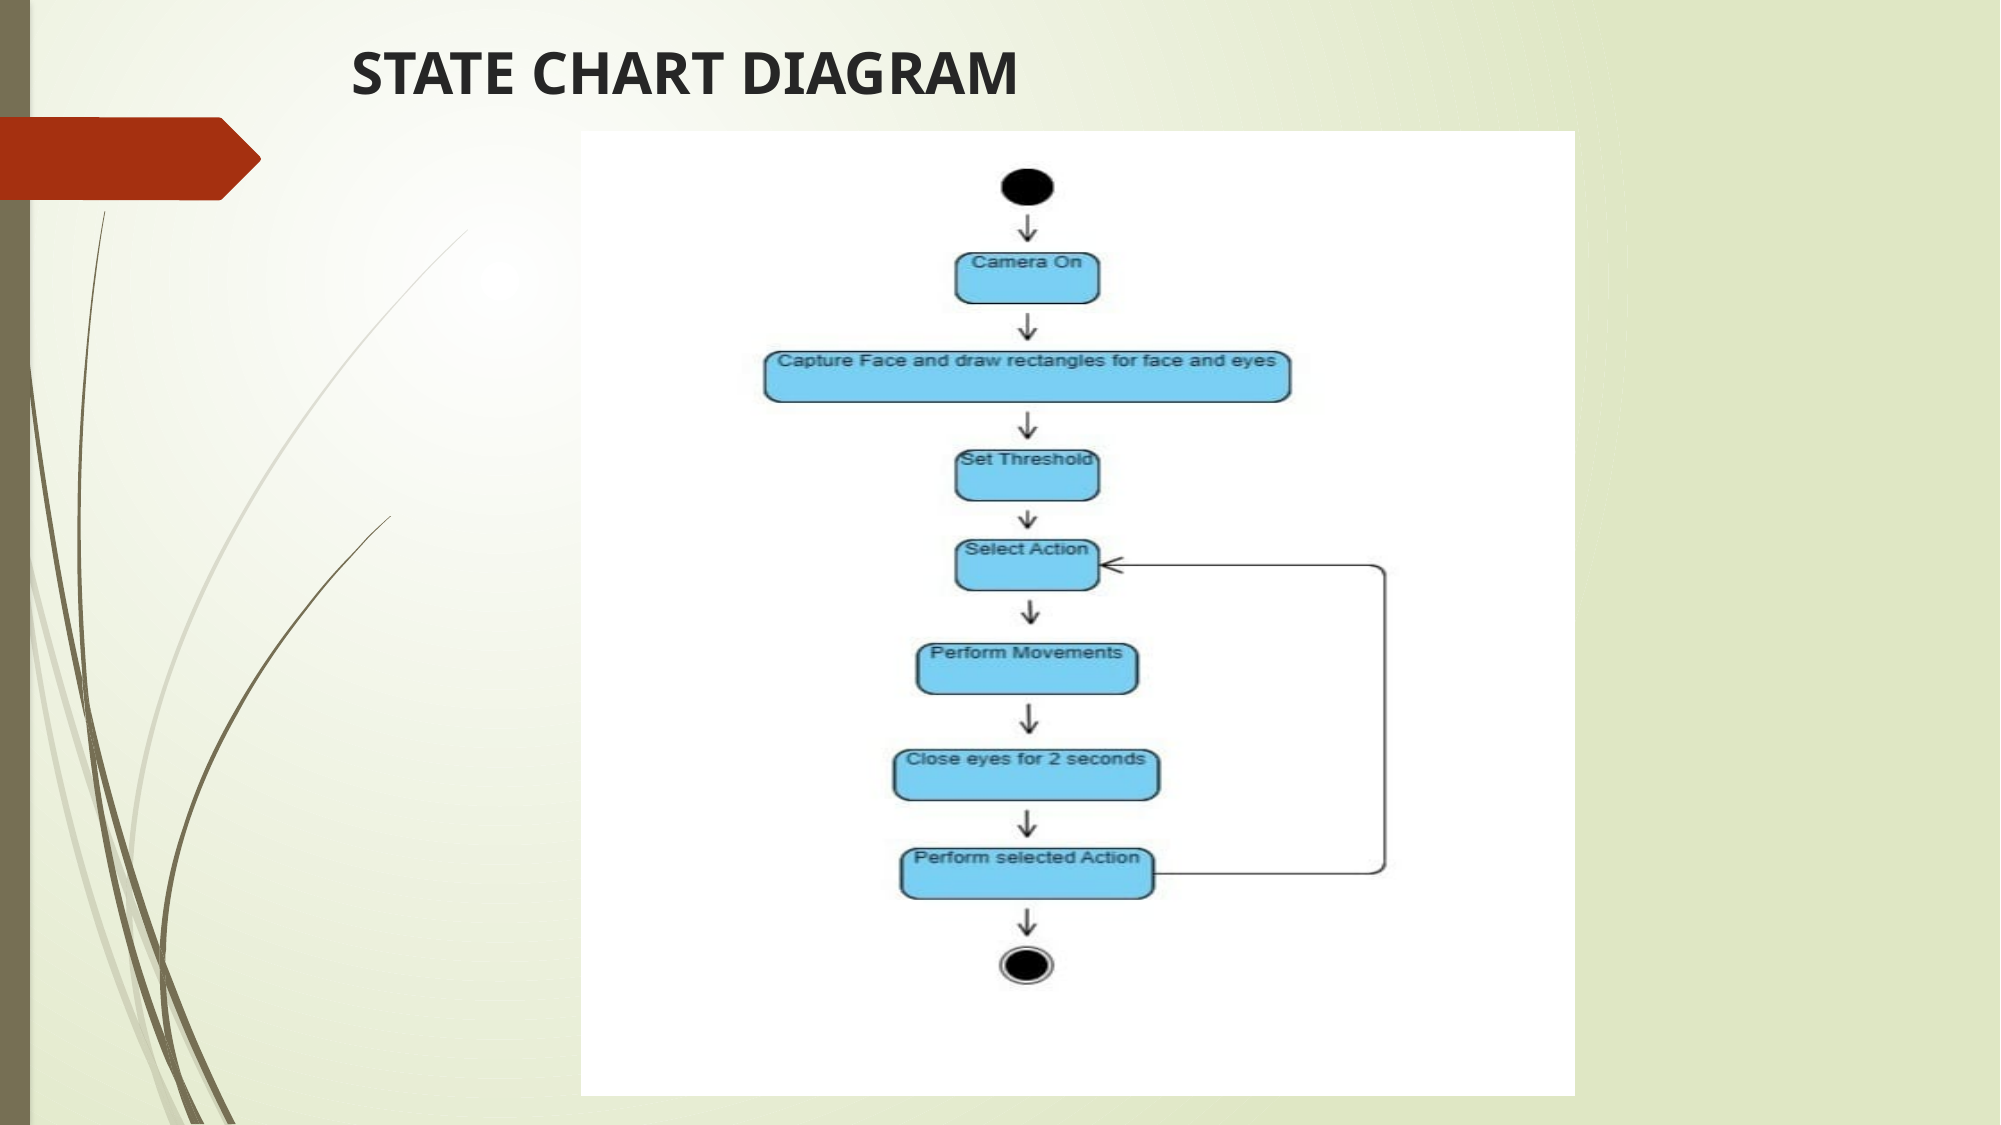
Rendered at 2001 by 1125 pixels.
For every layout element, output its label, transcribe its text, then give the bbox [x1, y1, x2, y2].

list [581, 131, 1576, 1097]
title STATE CHART DIAGRAM [336, 29, 1872, 187]
